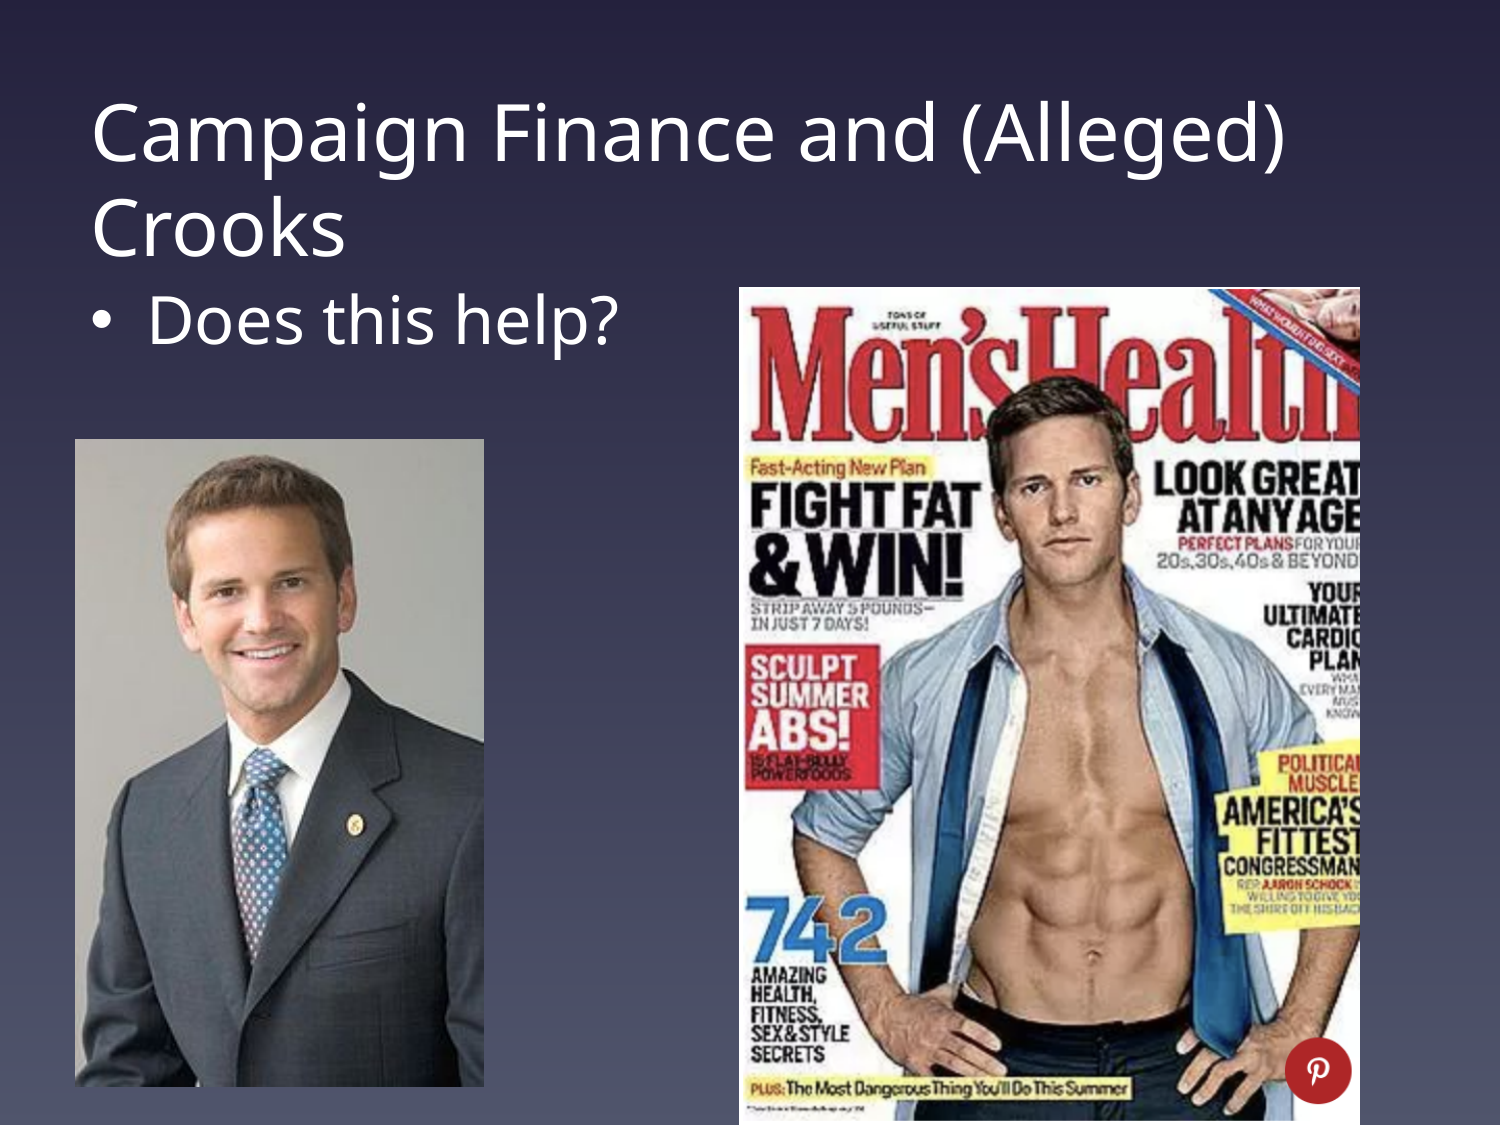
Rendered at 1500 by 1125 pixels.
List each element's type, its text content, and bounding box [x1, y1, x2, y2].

title Campaign Finance and (Alleged) Crooks [75, 75, 1425, 262]
picture [74, 439, 484, 1087]
picture [738, 287, 1361, 1125]
list Does this help? [75, 262, 1425, 1005]
